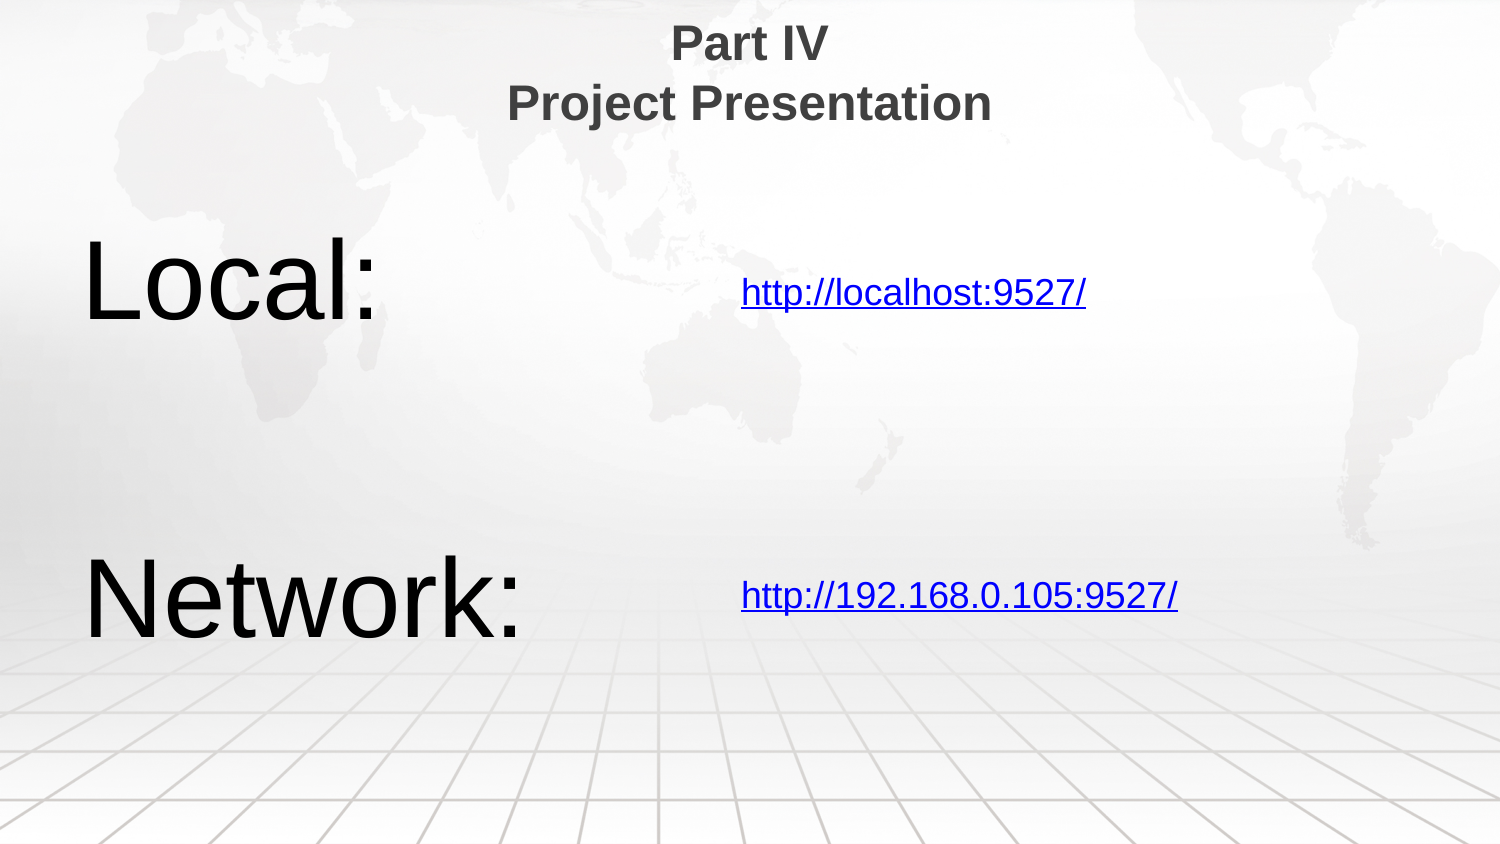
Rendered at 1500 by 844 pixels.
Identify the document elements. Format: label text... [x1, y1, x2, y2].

text_box Network: [67, 517, 541, 668]
text_box http://localhost:9527/ [726, 260, 1247, 320]
text_box Part IV Project Presentation [0, 2, 1500, 138]
text_box http://192.168.0.105:9527/ [726, 563, 1247, 623]
picture [0, 138, 1500, 844]
text_box Local: [66, 199, 397, 350]
